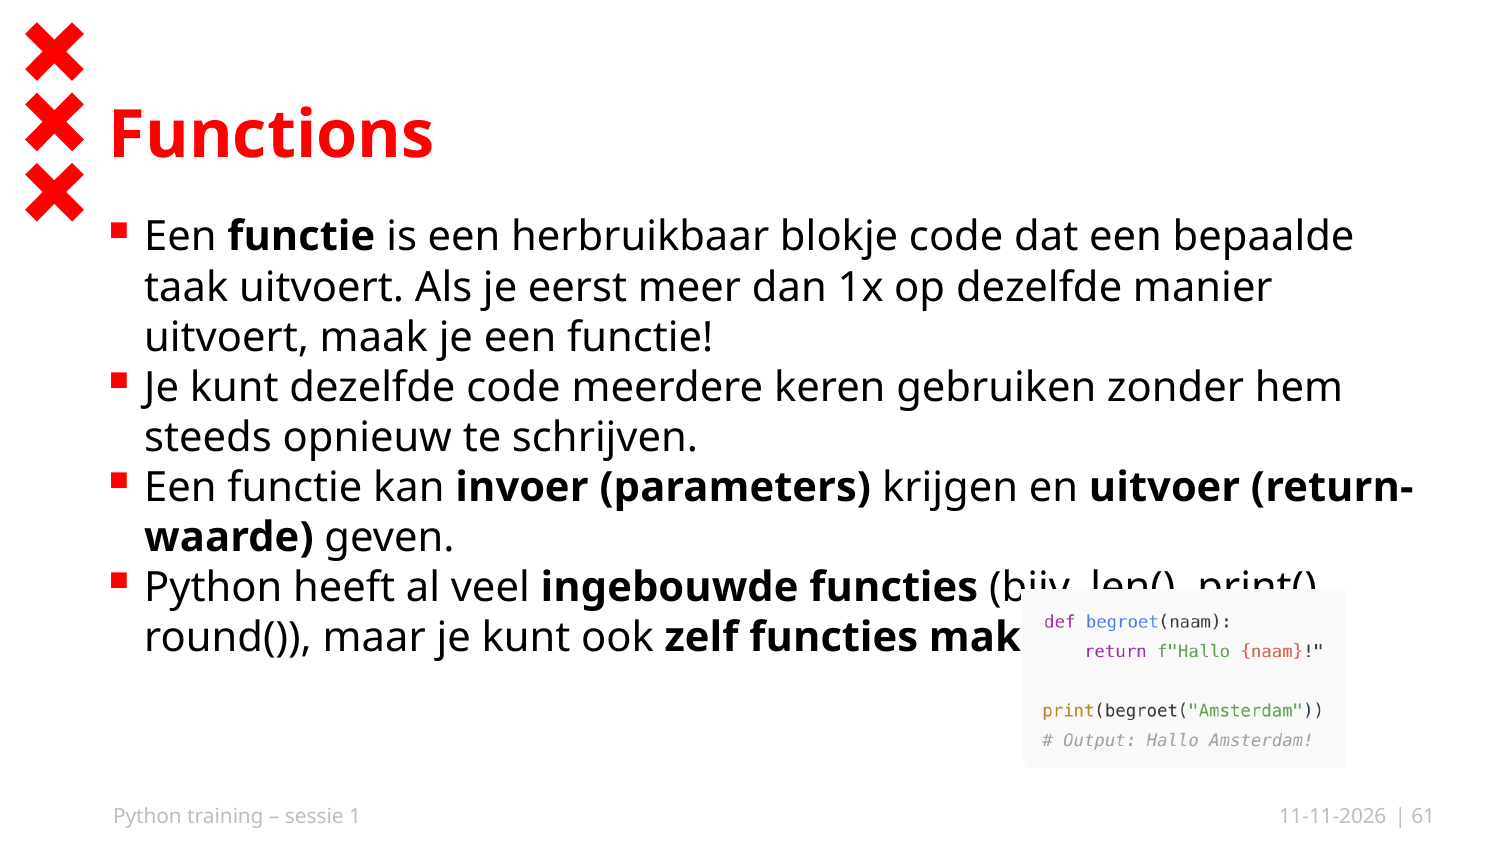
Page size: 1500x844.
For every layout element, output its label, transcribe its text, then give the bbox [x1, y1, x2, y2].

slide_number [1262, 802, 1387, 833]
slide_number | 61 [1394, 802, 1442, 833]
list Een functie is een herbruikbaar blokje code dat een bepaalde taak uitvoert. Als je eerst meer dan 1x op dezelfde manier uitvoert, maak je een functie! Je kunt dezelfde code meerdere keren gebruiken zonder hem steeds opnieuw te schrijven. Een functie kan invoer (parameters) krijgen en uitvoer (return-waarde) geven. Python heeft al veel ingebouwde functies (bijv. len(), print(), round()), maar je kunt ook zelf functies maken met def. [108, 251, 1438, 553]
picture [1021, 588, 1346, 769]
title Functions [108, 91, 1438, 251]
footer Python training – sessie 1 [113, 802, 1129, 833]
